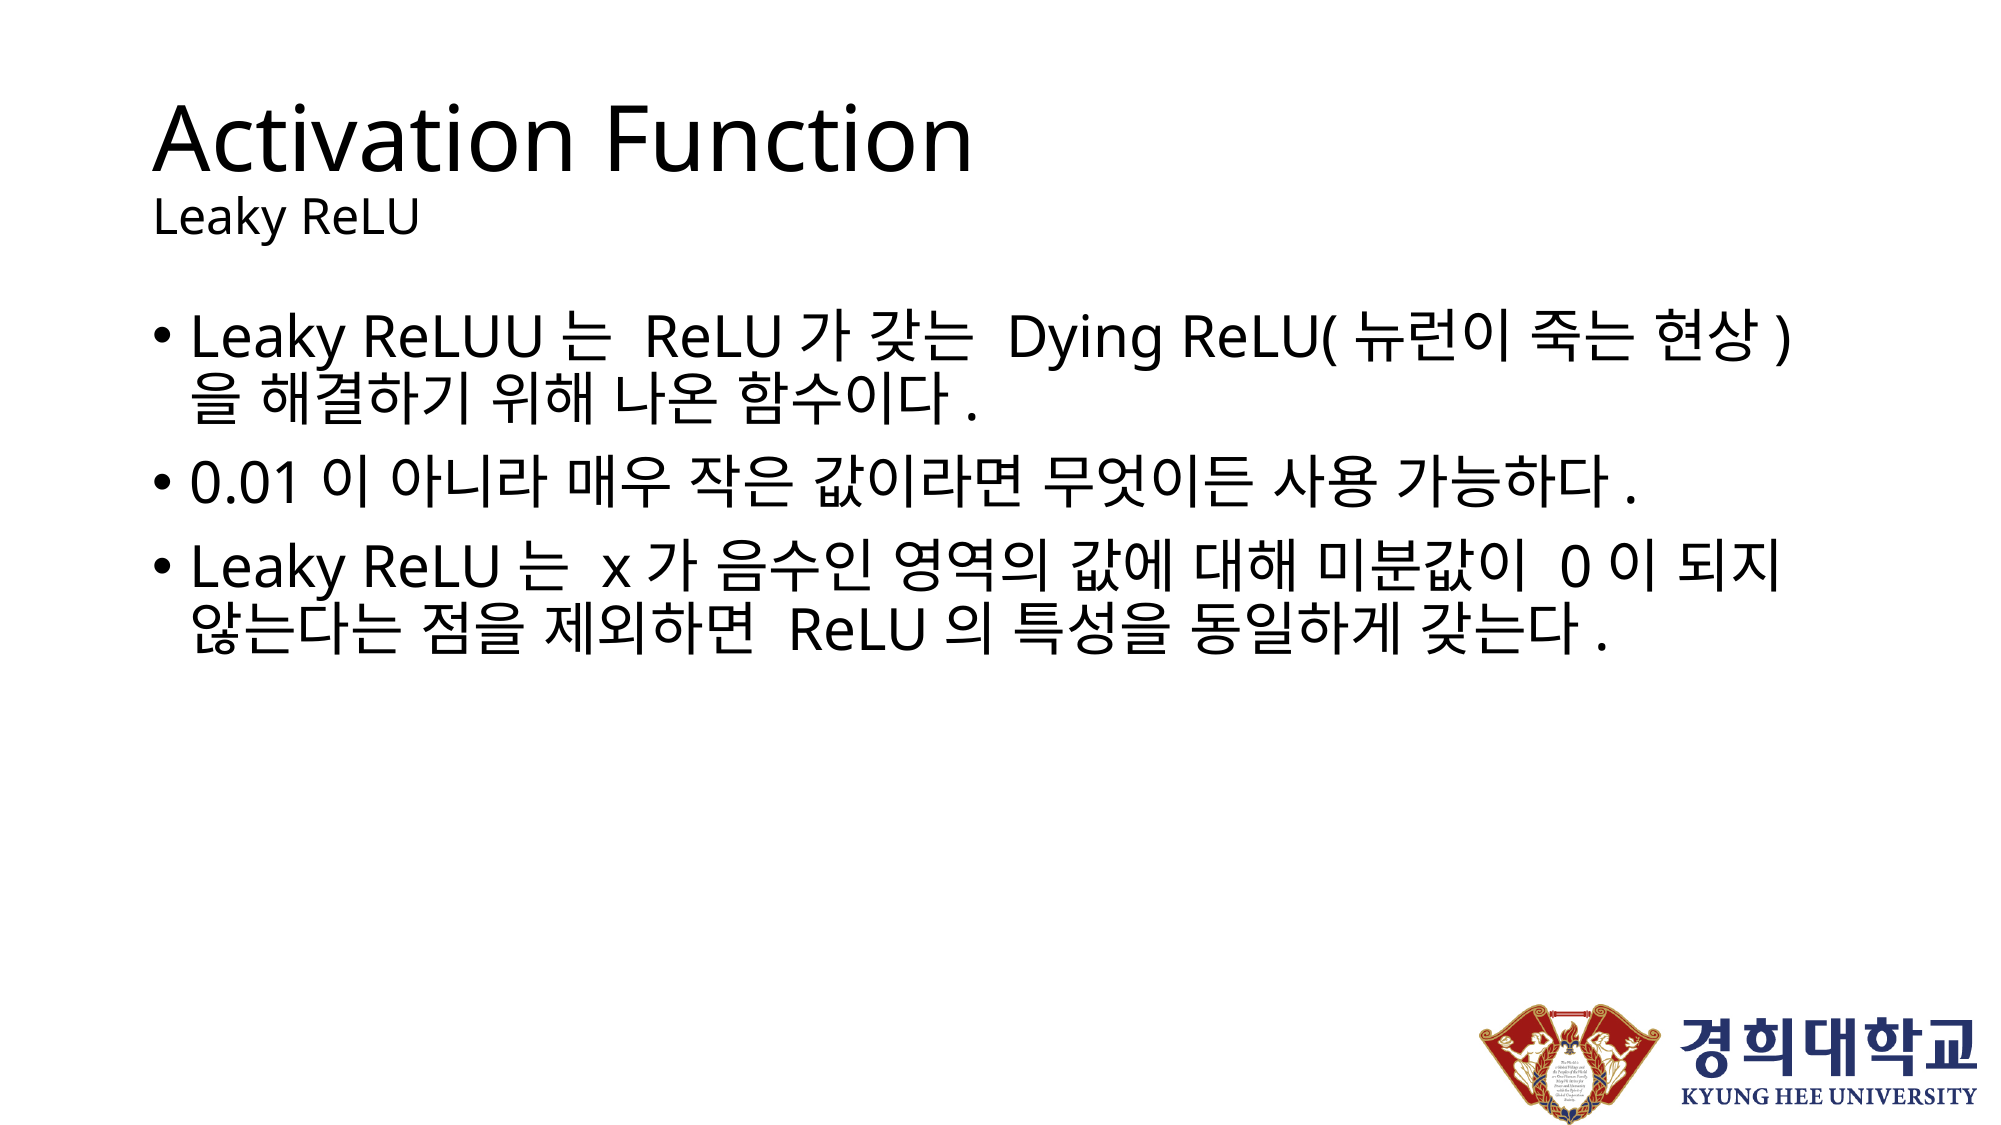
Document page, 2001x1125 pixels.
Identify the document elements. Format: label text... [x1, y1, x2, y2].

list Leaky ReLUU는 ReLU가 갖는 Dying ReLU(뉴런이 죽는 현상) 을 해결하기 위해 나온 함수이다. 0.01이 아니라 매우 작은 값이라면 무엇이든 사용 가능하다. Leaky ReLU는 x가 음수인 영역의 값에 대해 미분값이 0이 되지 않는다는 점을 제외하면 ReLU의 특성을 동일하게 갖는다. [137, 299, 1863, 1014]
picture [1479, 1004, 1977, 1125]
title Activation Function Leaky ReLU [137, 59, 1863, 278]
